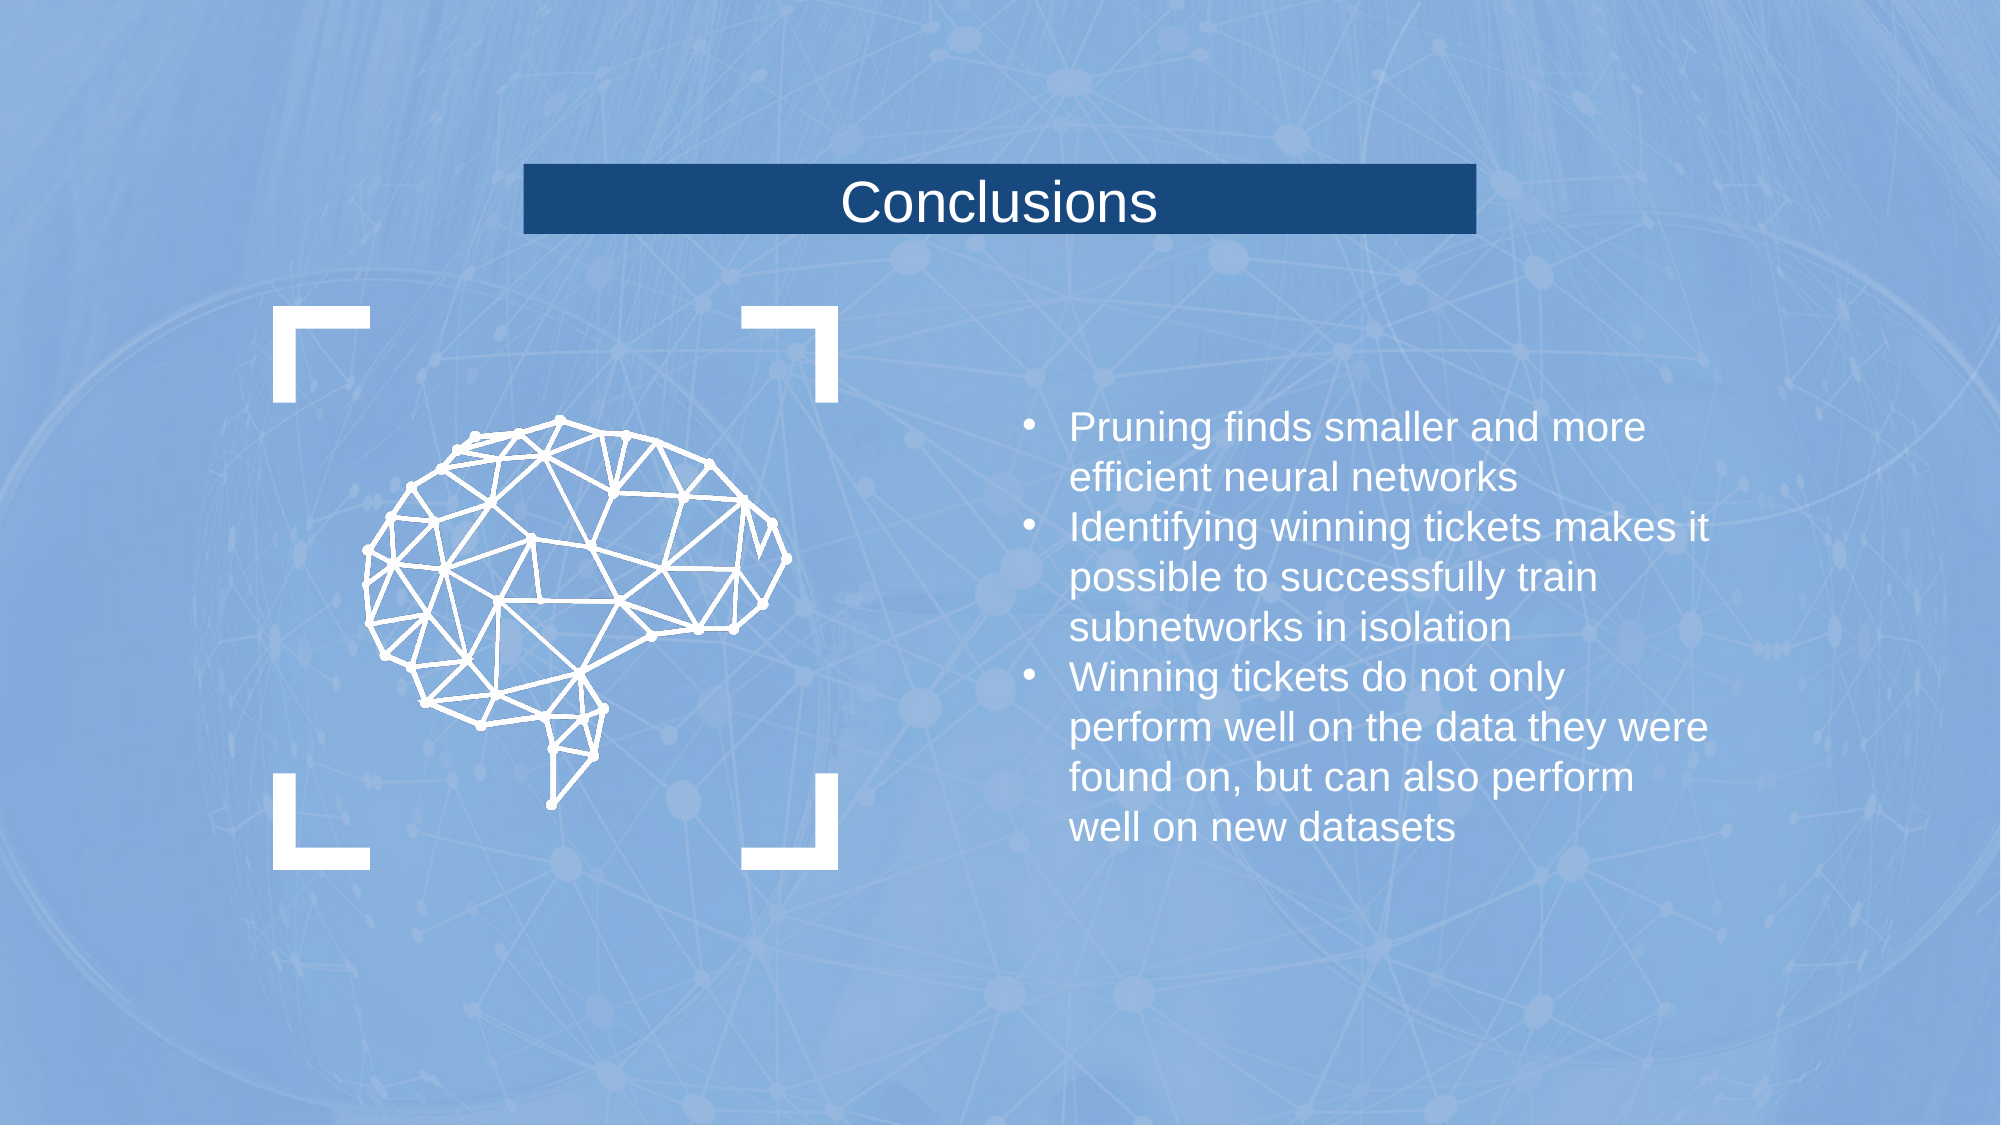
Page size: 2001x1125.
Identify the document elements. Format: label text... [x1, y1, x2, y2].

text_box Conclusions [523, 163, 1477, 234]
text_box Pruning finds smaller and more efficient neural networks Identifying winning tickets makes it possible to successfully train subnetworks in isolation Winning tickets do not only perform well on the data they were found on, but can also perform well on new datasets [1007, 392, 1732, 907]
text_box [0, 0, 2000, 1125]
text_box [741, 305, 838, 403]
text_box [273, 305, 370, 403]
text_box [273, 773, 370, 870]
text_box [741, 773, 838, 870]
picture [362, 415, 792, 810]
